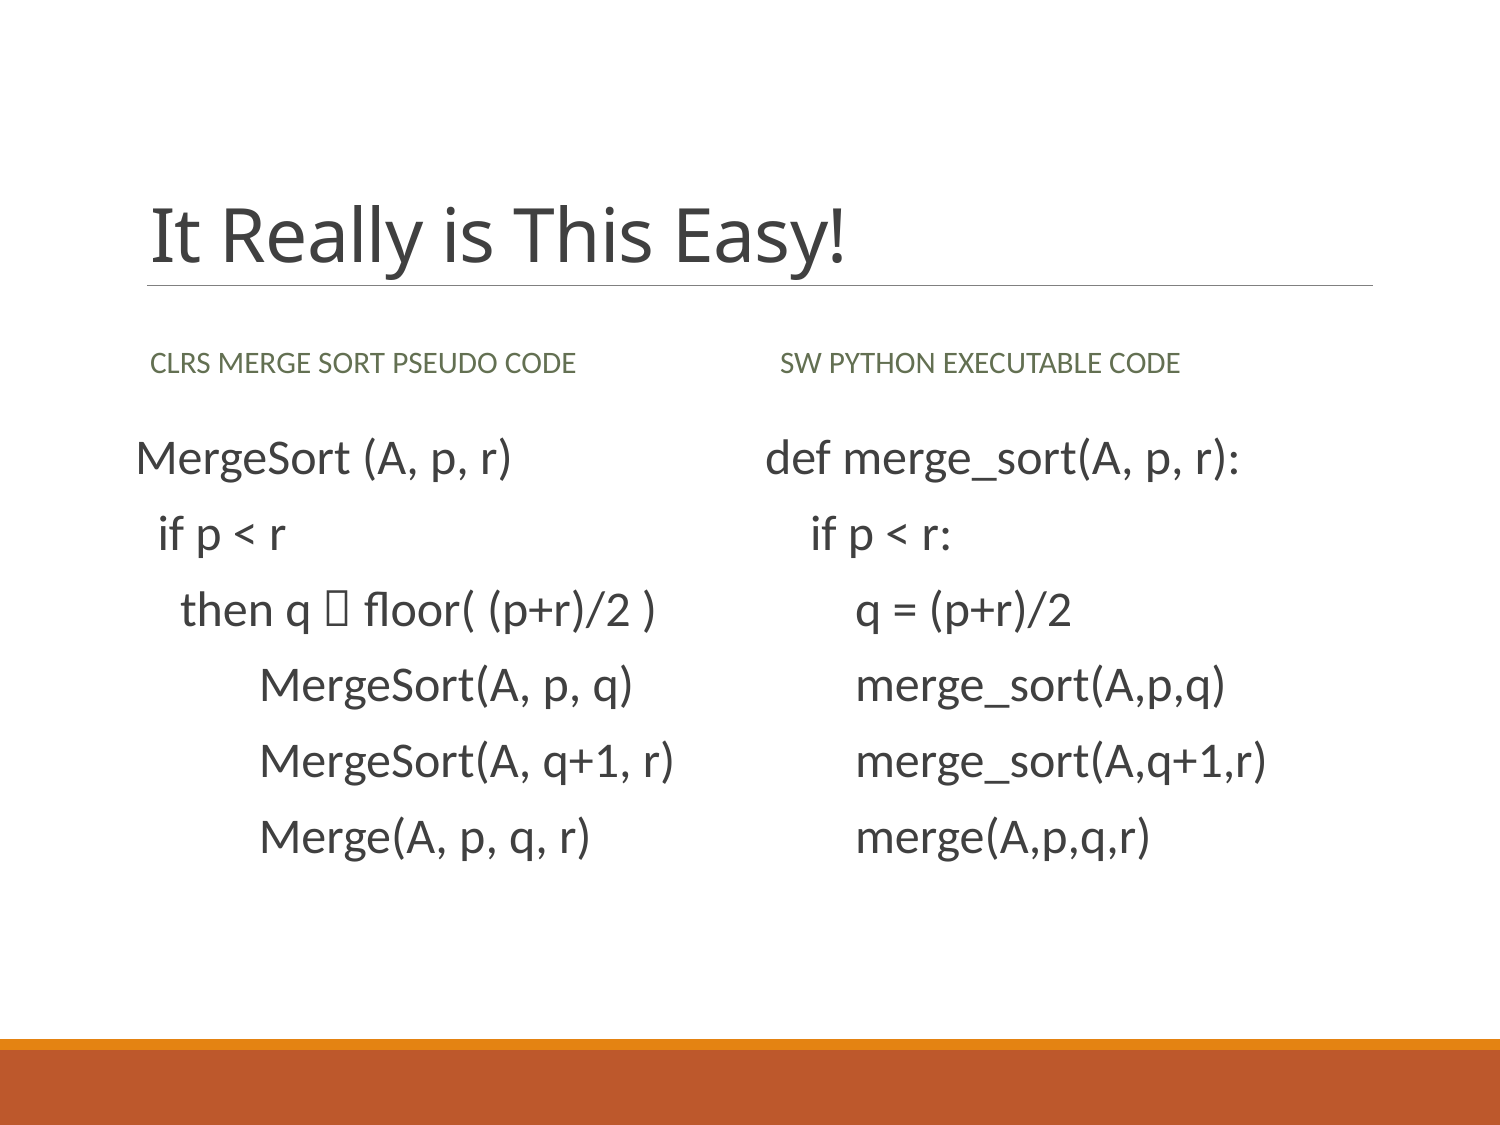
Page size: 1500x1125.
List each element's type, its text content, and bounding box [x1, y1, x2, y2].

title It Really is This Easy! [135, 47, 1373, 285]
list CLRS Merge Sort Pseudo Code [135, 302, 743, 423]
list MergeSort (A, p, r) if p < r then q  floor( (p+r)/2 ) MergeSort(A, p, q) MergeSort(A, q+1, r) Merge(A, p, q, r) [135, 423, 743, 978]
list SW Python Executable Code [765, 302, 1373, 423]
list def merge_sort(A, p, r): if p < r: q = (p+r)/2 merge_sort(A,p,q) merge_sort(A,q+1,r) merge(A,p,q,r) [765, 423, 1373, 978]
